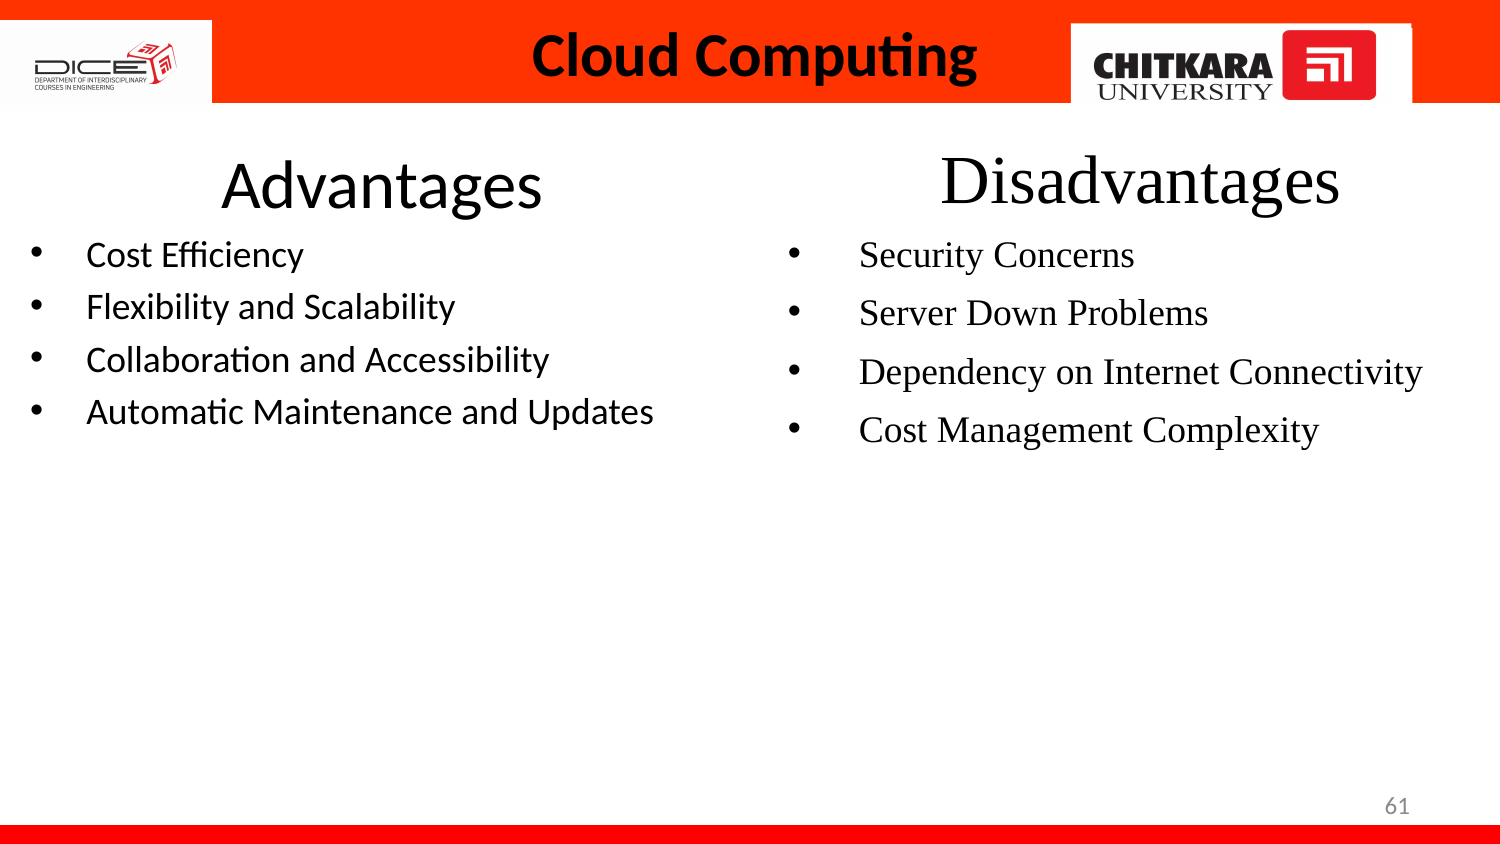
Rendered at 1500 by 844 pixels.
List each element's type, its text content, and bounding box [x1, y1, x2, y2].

text_box Advantages Cost Efficiency Flexibility and Scalability Collaboration and Accessibility Automatic Maintenance and Updates [0, 133, 751, 824]
title Cloud Computing [463, 0, 1049, 104]
picture [0, 20, 212, 110]
list Disadvantages Security Concerns Server Down Problems Dependency on Internet Connectivity Cost Management Complexity [768, 126, 1500, 816]
picture [1074, 28, 1391, 103]
slide_number 61 [1074, 782, 1425, 827]
